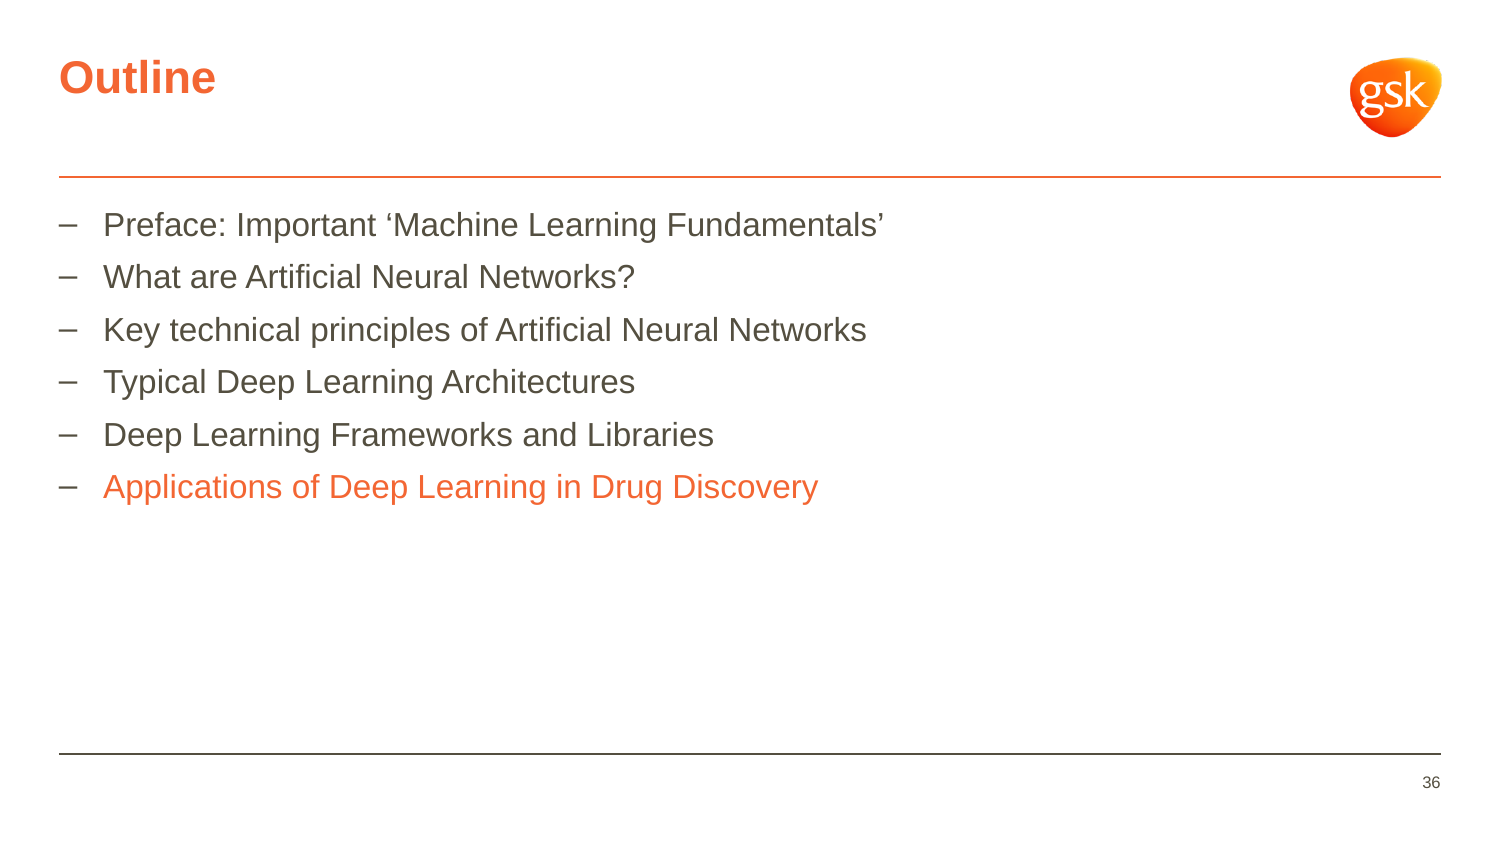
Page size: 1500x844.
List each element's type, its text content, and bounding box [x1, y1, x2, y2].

title Outline [58, 47, 1302, 103]
slide_number 36 [1304, 771, 1441, 817]
picture [1333, 38, 1457, 157]
list Preface: Important ‘Machine Learning Fundamentals’ What are Artificial Neural Networks? Key technical principles of Artificial Neural Networks Typical Deep Learning Architectures Deep Learning Frameworks and Libraries Applications of Deep Learning in Drug Discovery [58, 195, 1441, 700]
